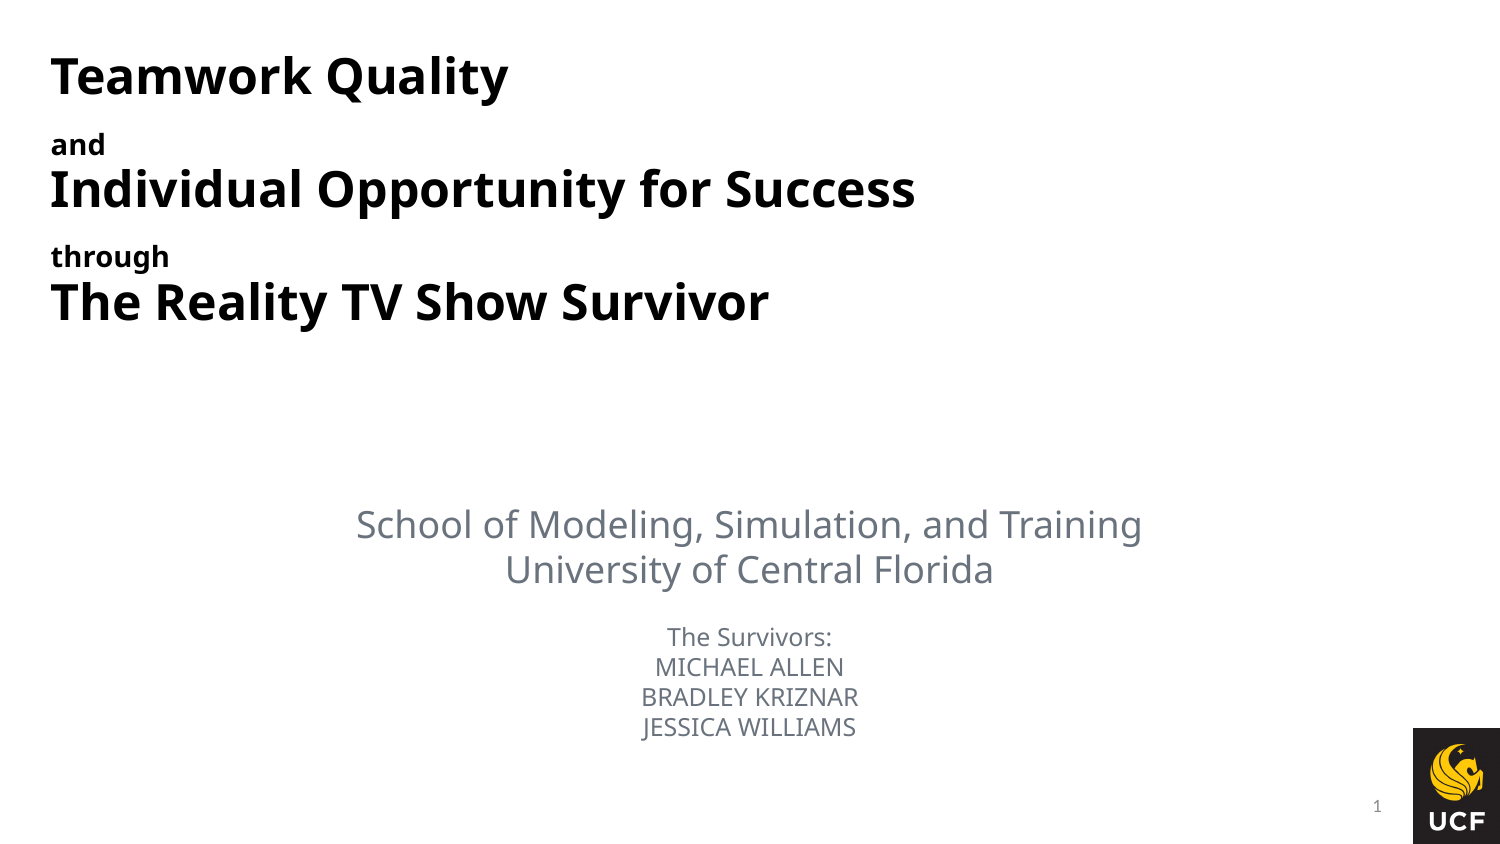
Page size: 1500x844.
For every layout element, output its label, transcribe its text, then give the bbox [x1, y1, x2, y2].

slide_number 1 [1059, 782, 1397, 827]
title Teamwork Quality and Individual Opportunity for Success through The Reality TV Show Survivor [35, 32, 1465, 394]
text_box School of Modeling, Simulation, and Training University of Central Florida The Survivors: MICHAEL ALLEN BRADLEY KRIZNAR JESSICA WILLIAMS [249, 493, 1250, 749]
picture [1413, 728, 1500, 844]
